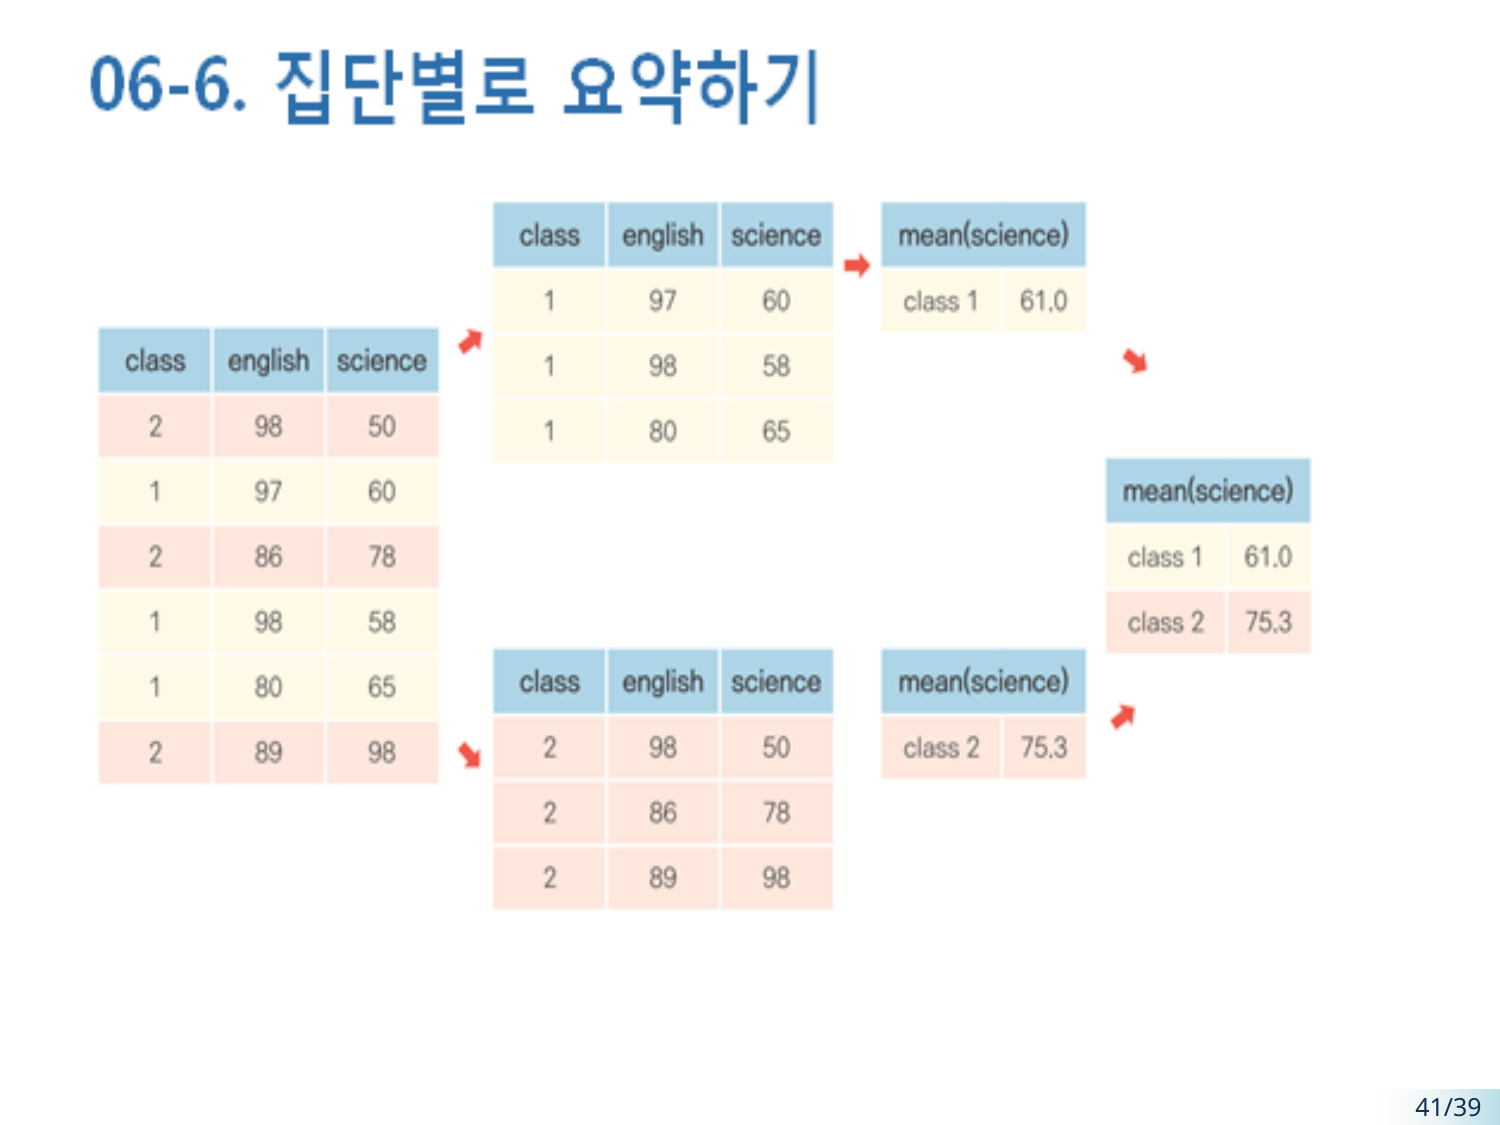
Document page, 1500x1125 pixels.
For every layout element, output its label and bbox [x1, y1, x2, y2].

picture [63, 23, 1393, 969]
